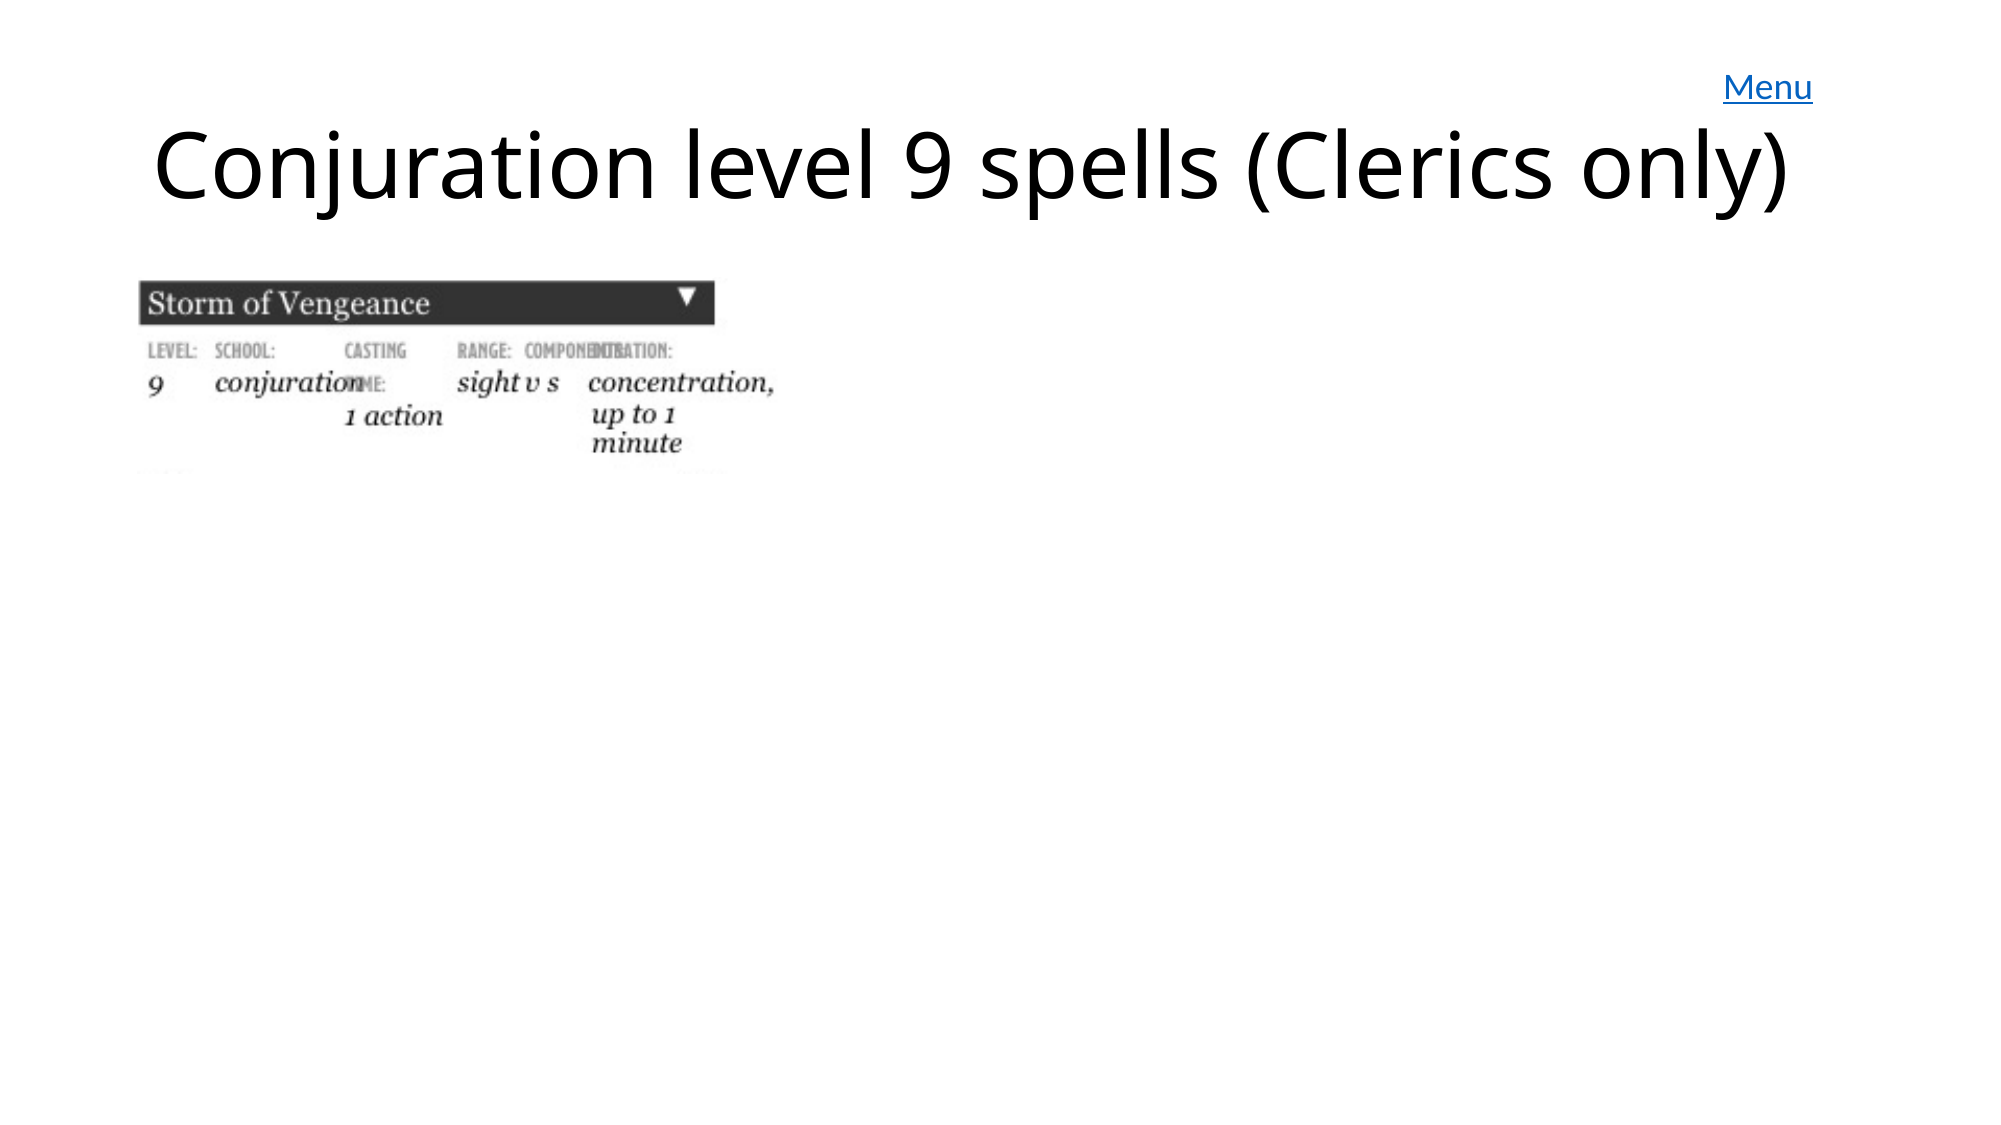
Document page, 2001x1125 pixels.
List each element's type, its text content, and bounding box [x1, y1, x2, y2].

title Conjuration level 9 spells (Clerics only) [137, 59, 1863, 278]
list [137, 277, 782, 474]
text_box Menu [1347, 9, 1828, 115]
